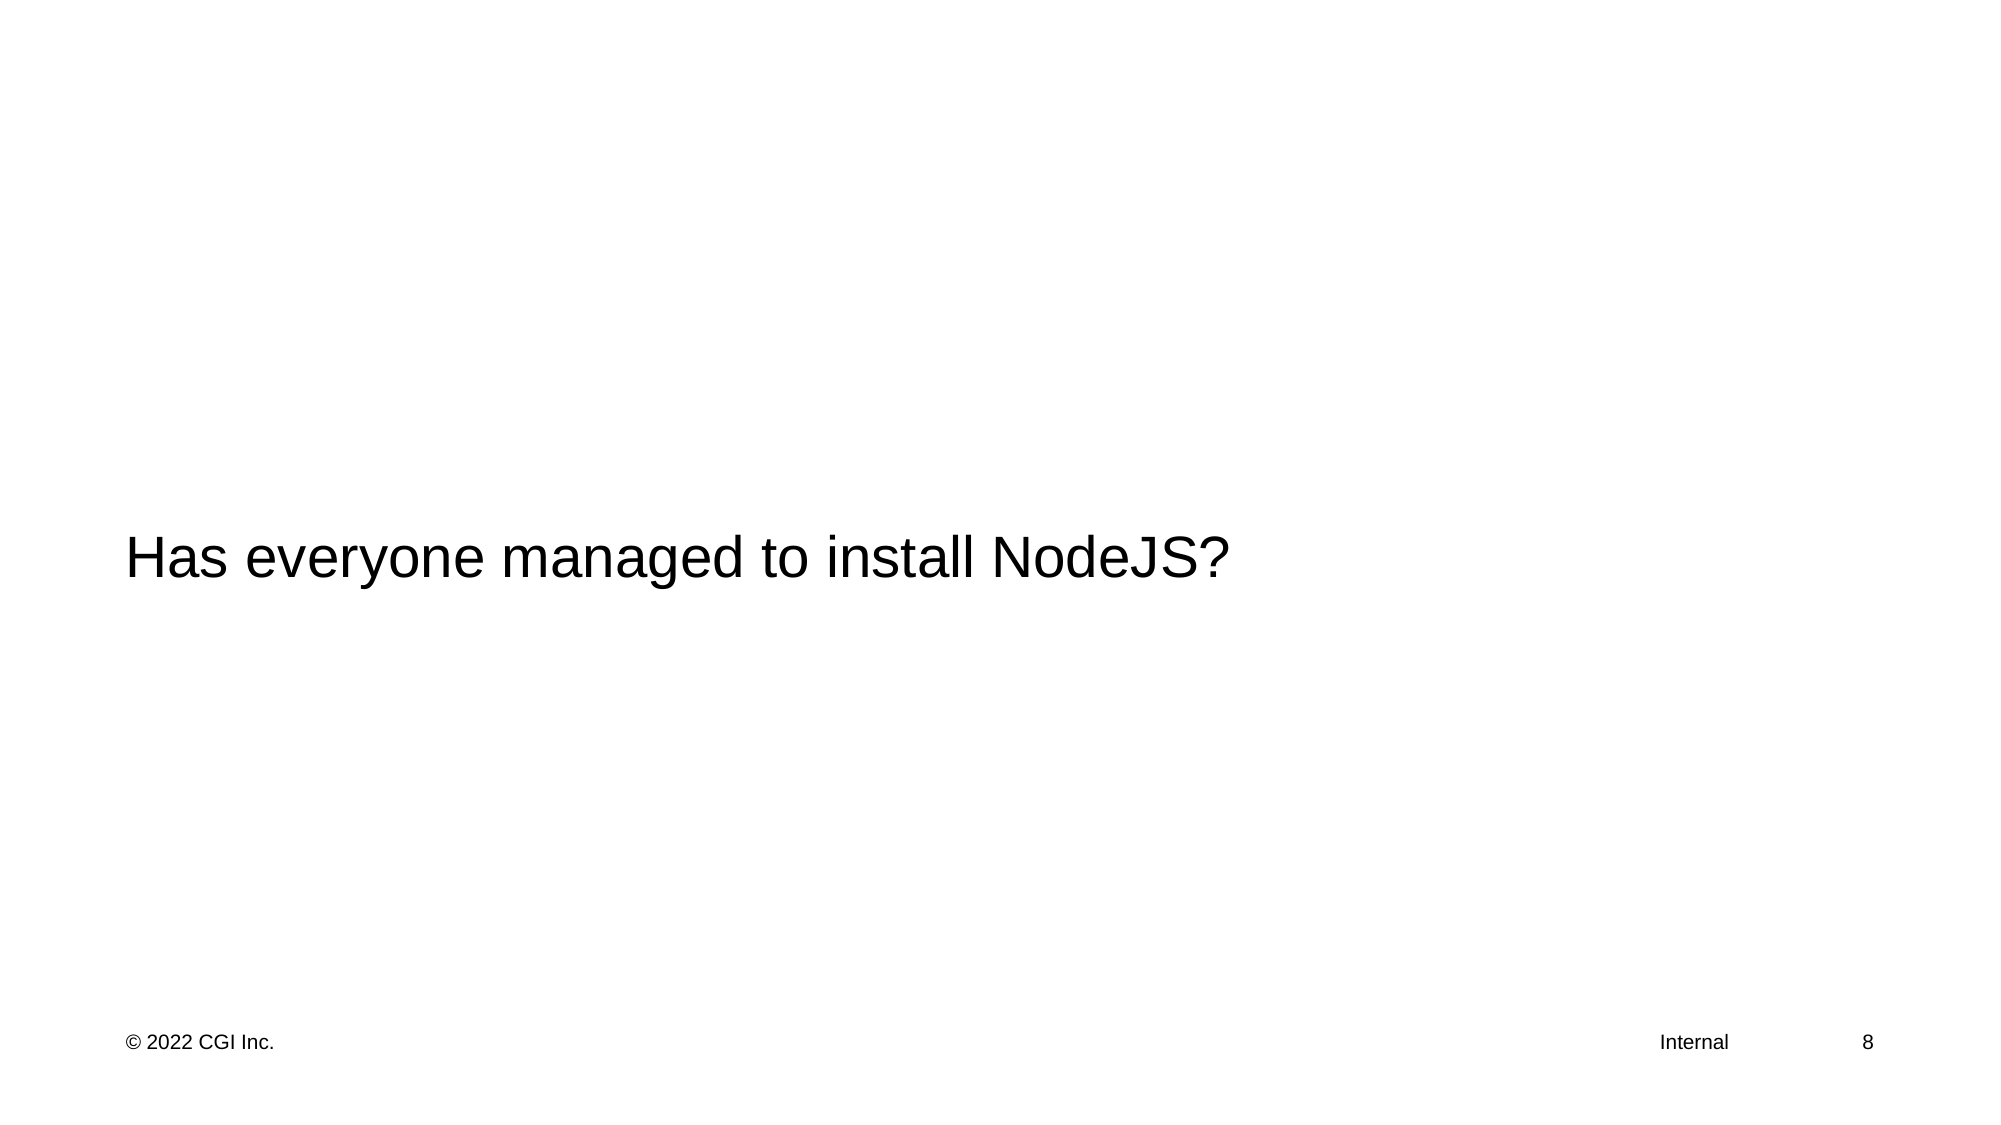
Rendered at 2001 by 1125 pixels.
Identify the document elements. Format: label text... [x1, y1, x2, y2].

title Has everyone managed to install NodeJS? [125, 518, 1877, 606]
slide_number 8 [1831, 1027, 1875, 1056]
